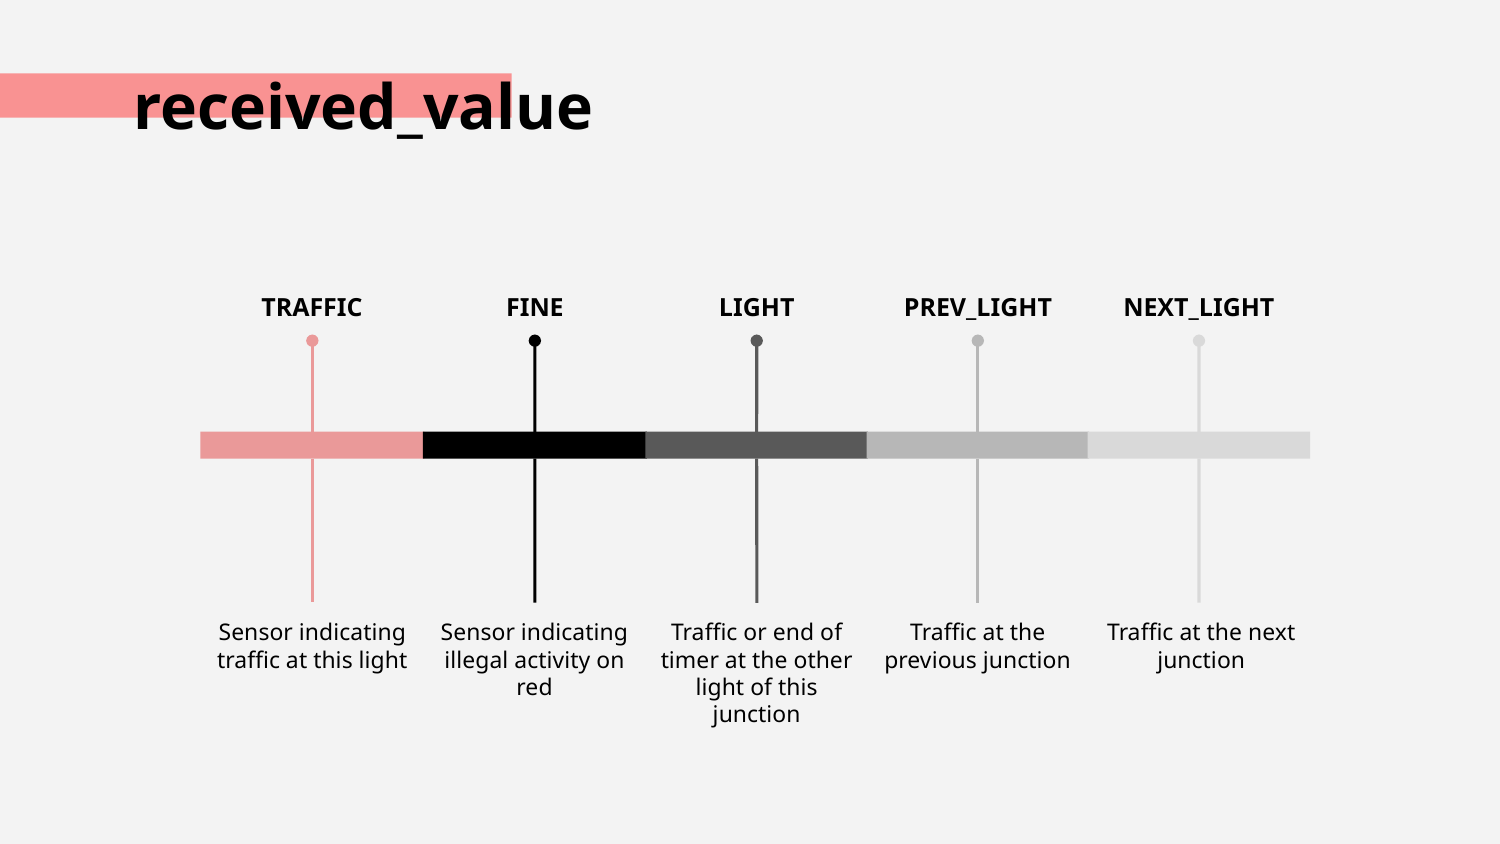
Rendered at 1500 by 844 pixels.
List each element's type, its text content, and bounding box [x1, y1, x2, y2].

title FINE [403, 276, 666, 341]
title NEXT_LIGHT [1087, 276, 1311, 341]
text_box Sensor indicating illegal activity on red [417, 602, 639, 716]
text_box [0, 73, 118, 118]
title PREV_LIGHT [865, 276, 1087, 341]
text_box [866, 431, 1087, 459]
text_box Sensor indicating traffic at this light [195, 602, 417, 688]
text_box [422, 431, 645, 459]
title received_value [118, 33, 845, 158]
text_box [645, 431, 866, 459]
text_box [1087, 431, 1311, 459]
text_box [200, 431, 422, 459]
text_box Traffic at the next junction [1084, 602, 1319, 688]
title TRAFFIC [181, 276, 403, 341]
text_box Traffic or end of timer at the other light of this junction [639, 602, 874, 743]
title LIGHT [666, 276, 865, 341]
text_box Traffic at the previous junction [860, 602, 1084, 688]
